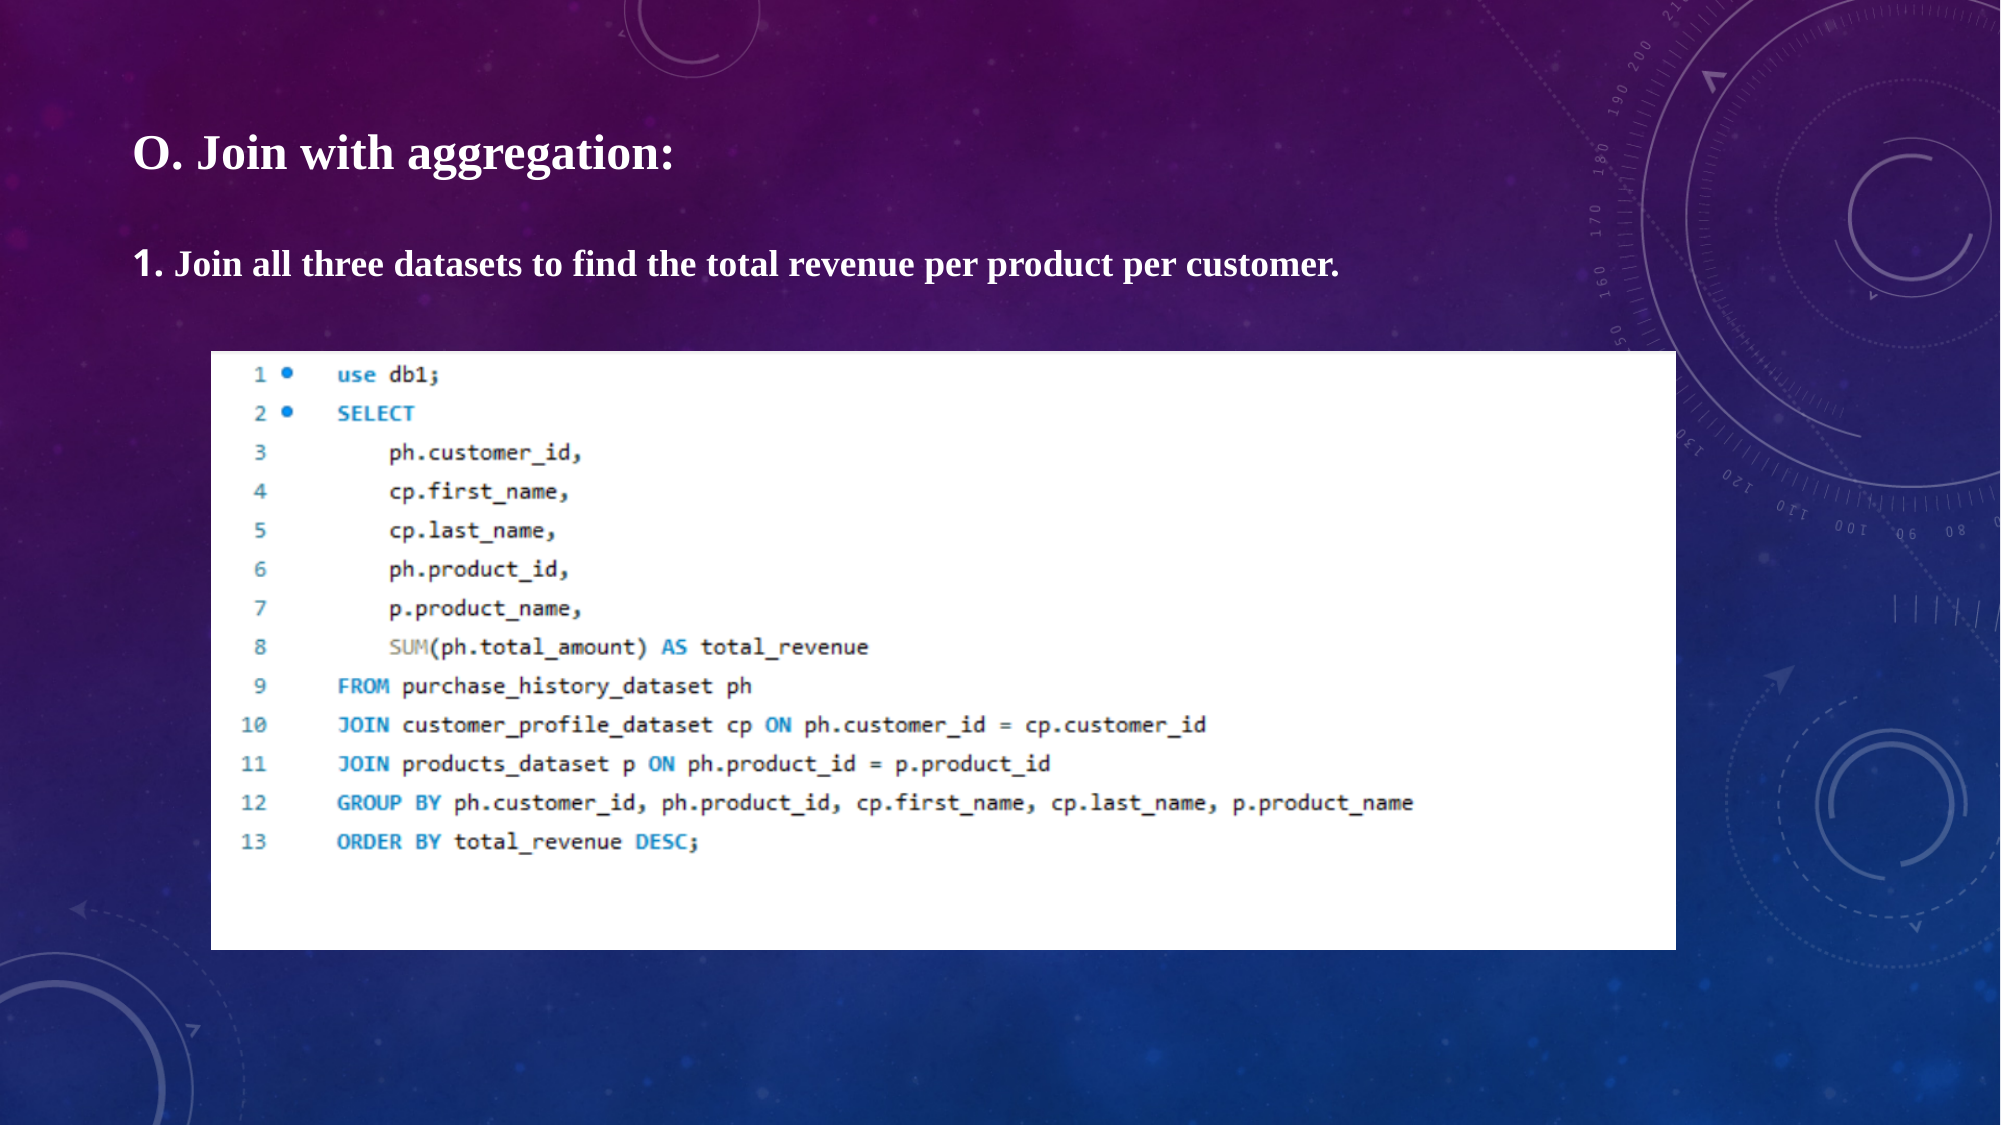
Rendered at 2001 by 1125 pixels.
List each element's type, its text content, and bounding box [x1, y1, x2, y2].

picture [0, 0, 2001, 1125]
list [211, 350, 1676, 951]
title O. Join with aggregation: 1. Join all three datasets to find the total revenue per product per customer. [41, 112, 1704, 352]
